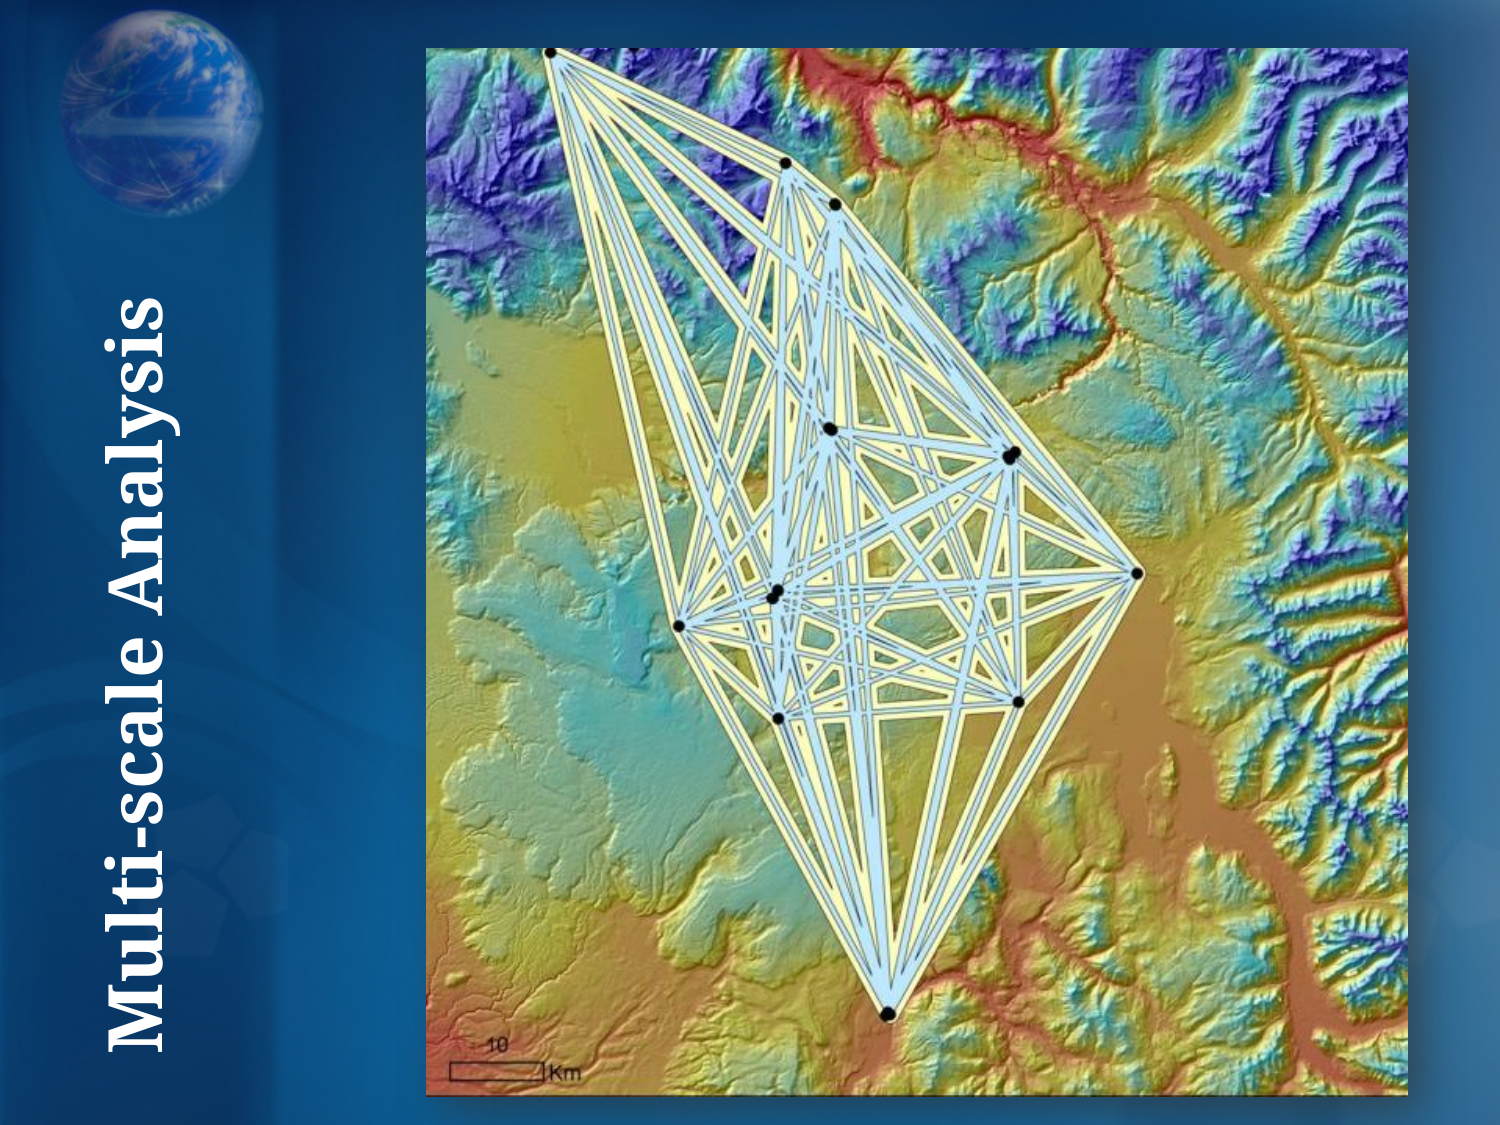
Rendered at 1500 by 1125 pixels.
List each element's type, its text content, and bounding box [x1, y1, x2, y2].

picture [0, 0, 1500, 1125]
text_box Multi-scale Analysis [80, 225, 185, 1125]
